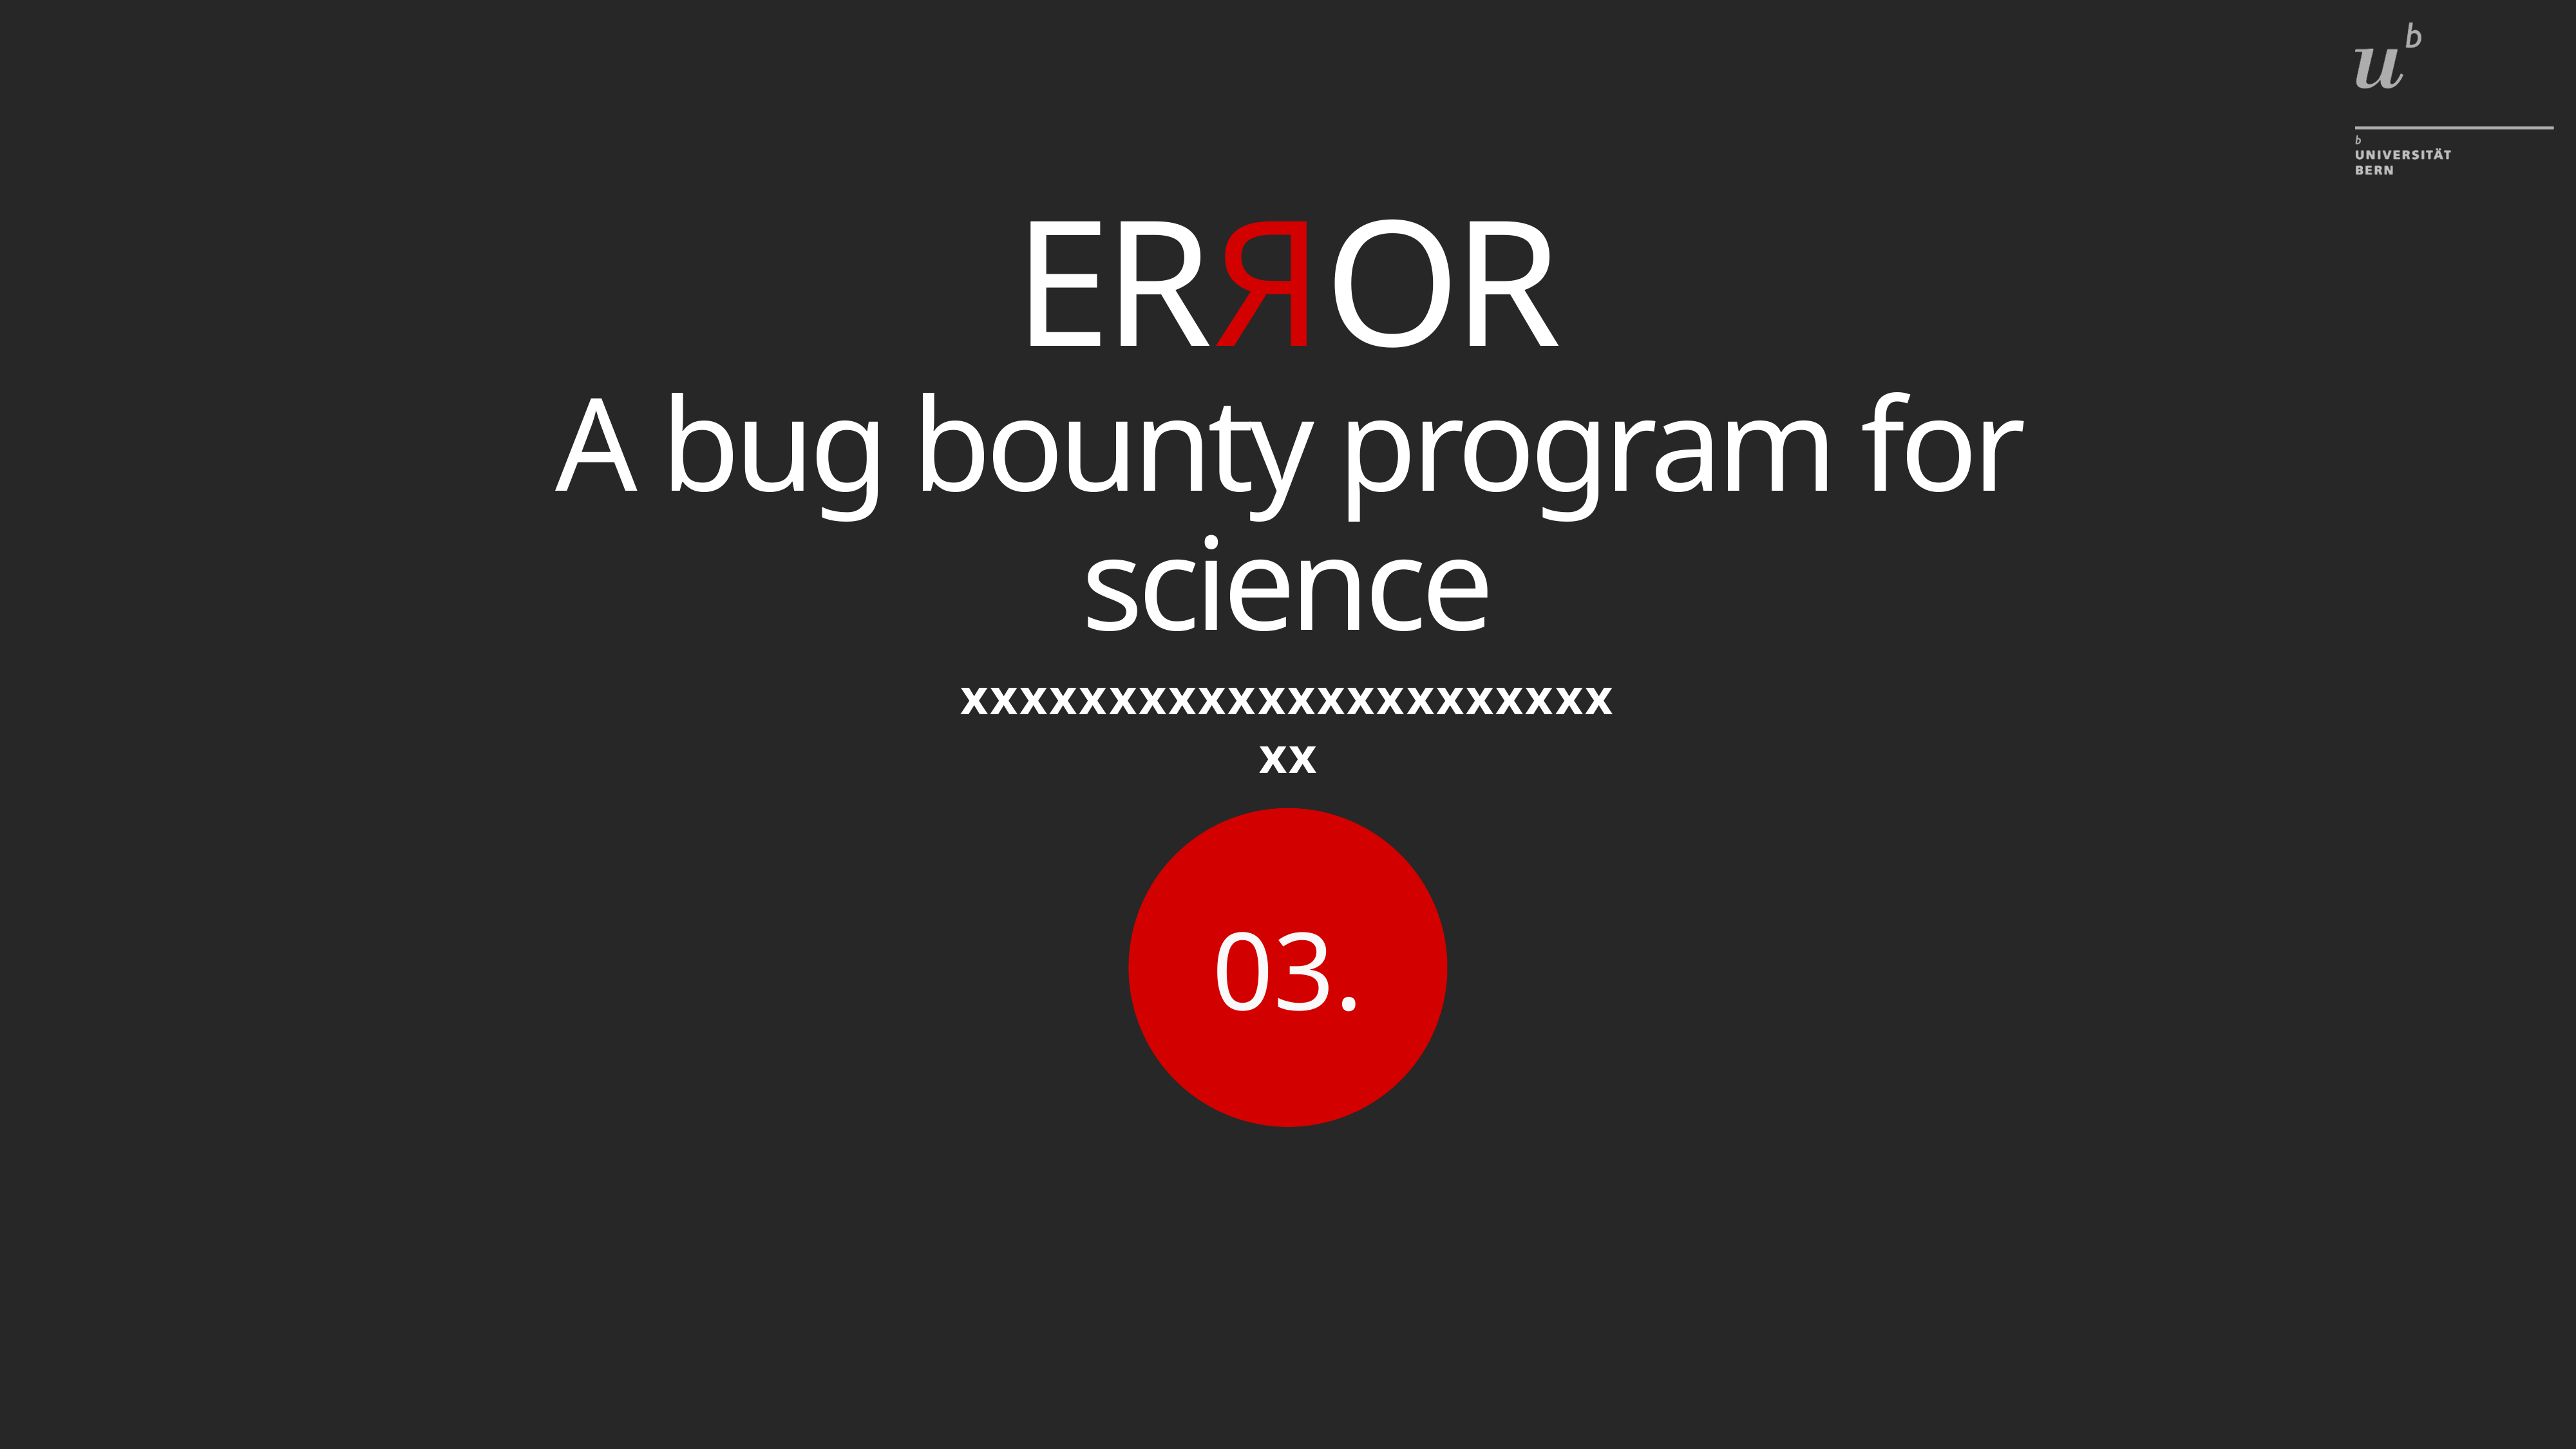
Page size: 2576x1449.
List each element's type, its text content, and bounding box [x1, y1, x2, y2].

picture [2355, 15, 2561, 175]
list ERЯOR A bug bounty program for science [395, 308, 2181, 669]
list 03. [1184, 892, 1392, 1043]
